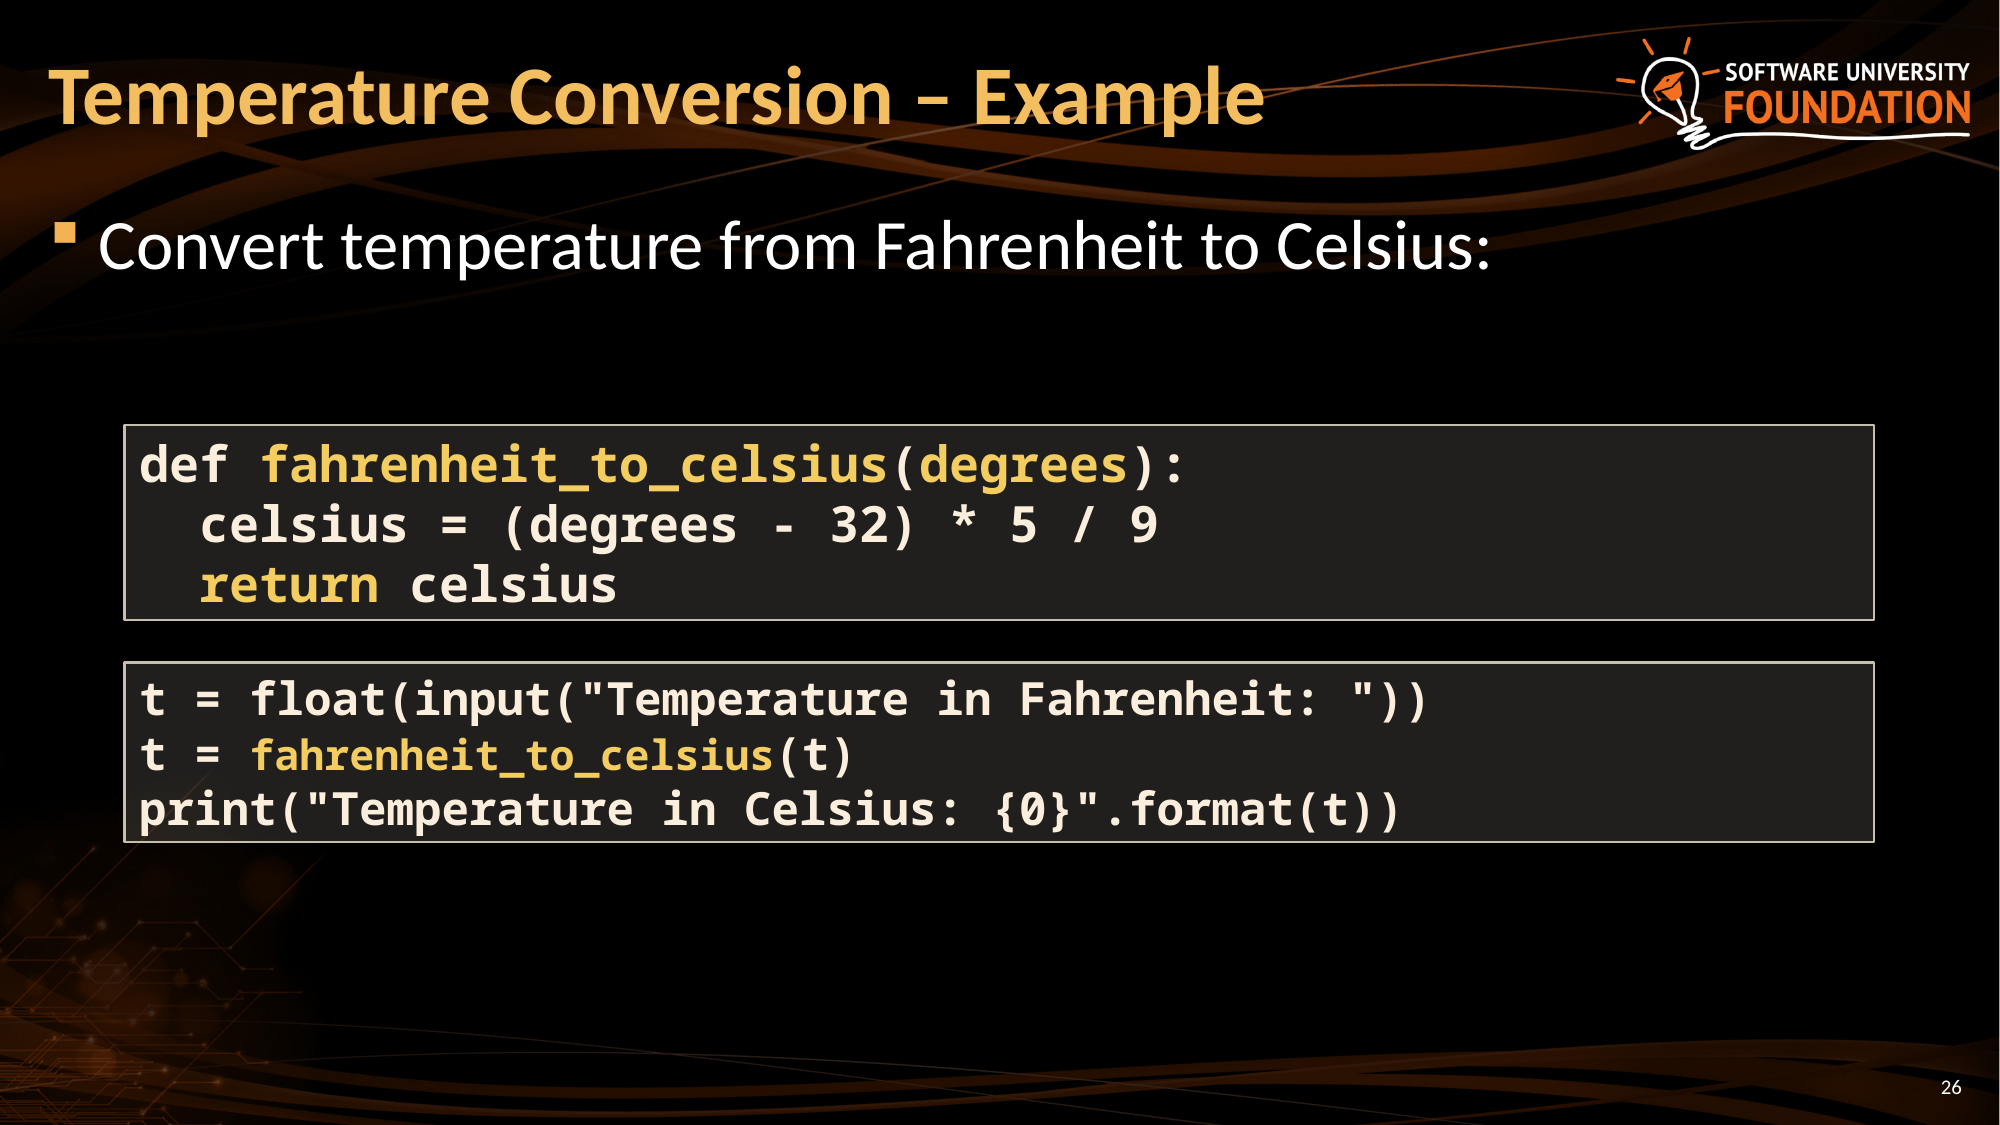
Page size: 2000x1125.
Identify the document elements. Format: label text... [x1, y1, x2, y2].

text_box t = float(input("Temperature in Fahrenheit: ")) t = fahrenheit_to_celsius(t) print("Temperature in Celsius: {0}".format(t)) [124, 662, 1875, 843]
title Temperature Conversion – Example [30, 6, 1602, 189]
picture [0, 0, 2000, 1125]
list Convert temperature from Fahrenheit to Celsius: [31, 188, 1968, 1103]
text_box def fahrenheit_to_celsius(degrees): celsius = (degrees - 32) * 5 / 9 return celsius [124, 424, 1875, 620]
